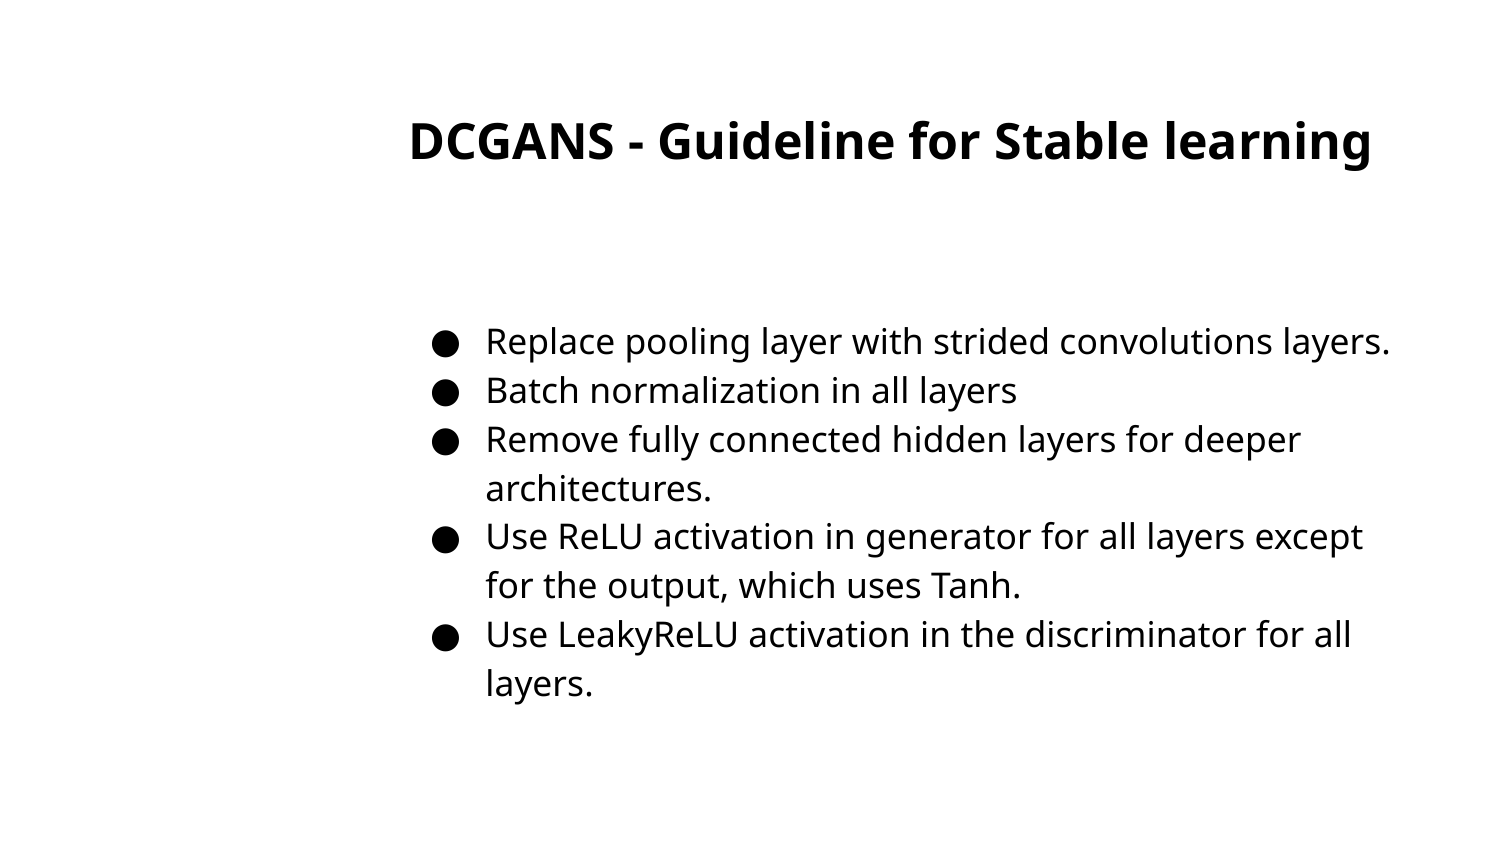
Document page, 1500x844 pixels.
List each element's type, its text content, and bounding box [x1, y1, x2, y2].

title DCGANS - Guideline for Stable learning [393, 94, 1431, 199]
list Replace pooling layer with strided convolutions layers. Batch normalization in all layers Remove fully connected hidden layers for deeper architectures. Use ReLU activation in generator for all layers except for the output, which uses Tanh. Use LeakyReLU activation in the discriminator for all layers. [395, 261, 1433, 755]
